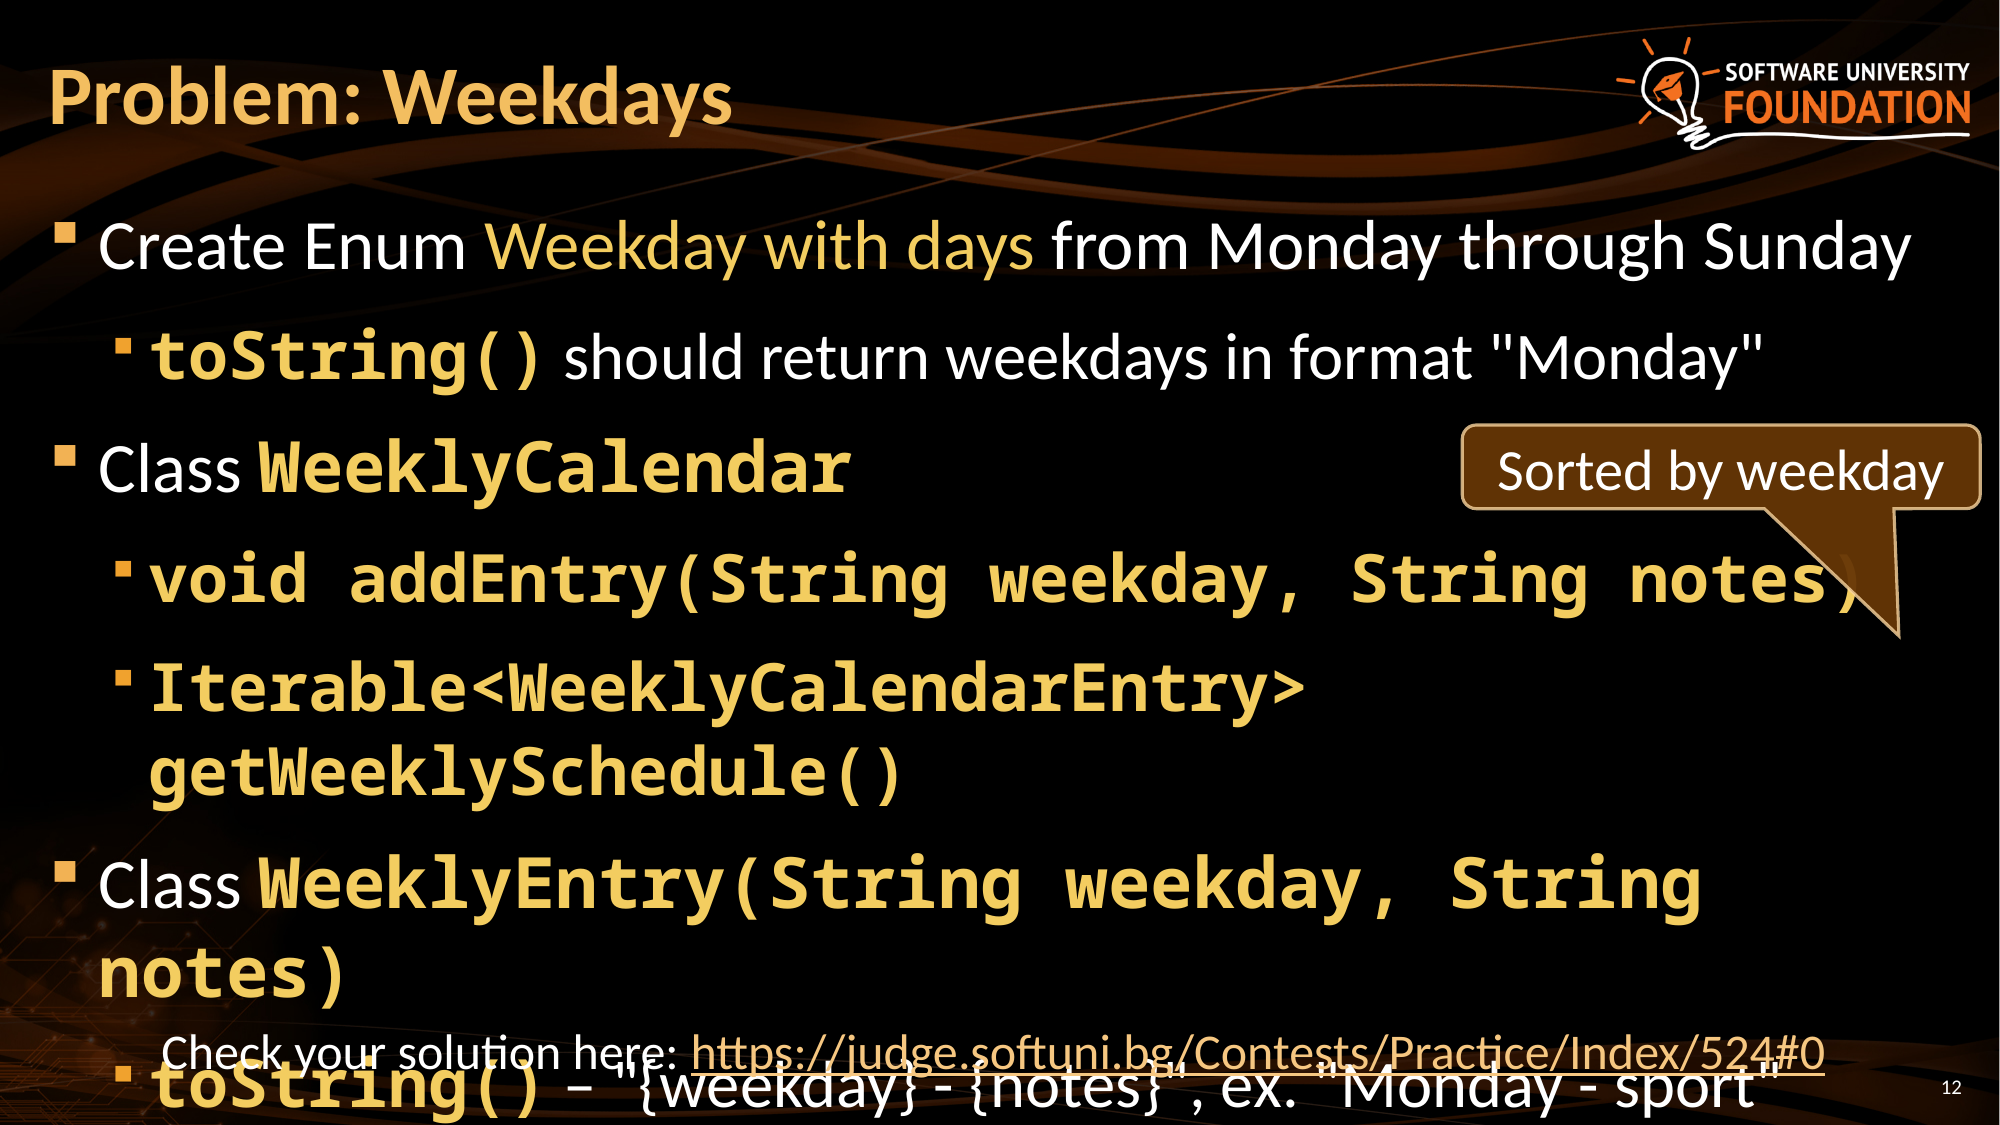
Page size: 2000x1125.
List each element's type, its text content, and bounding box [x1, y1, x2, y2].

title Problem: Weekdays [30, 6, 1602, 189]
picture [0, 0, 2000, 1125]
text_box Sorted by weekday [1461, 423, 1982, 639]
list Create Enum Weekday with days from Monday through Sunday toString() should return weekdays in format "Monday" Class WeeklyCalendar void addEntry(String weekday, String notes) Iterable<WeeklyCalendarEntry> getWeeklySchedule() Class WeeklyEntry(String weekday, String notes) toString() – "{weekday} - {notes}", ex. "Monday - sport" [31, 188, 1968, 1103]
text_box Check your solution here: https://judge.softuni.bg/Contests/Practice/Index/524#0 [124, 1011, 1863, 1087]
